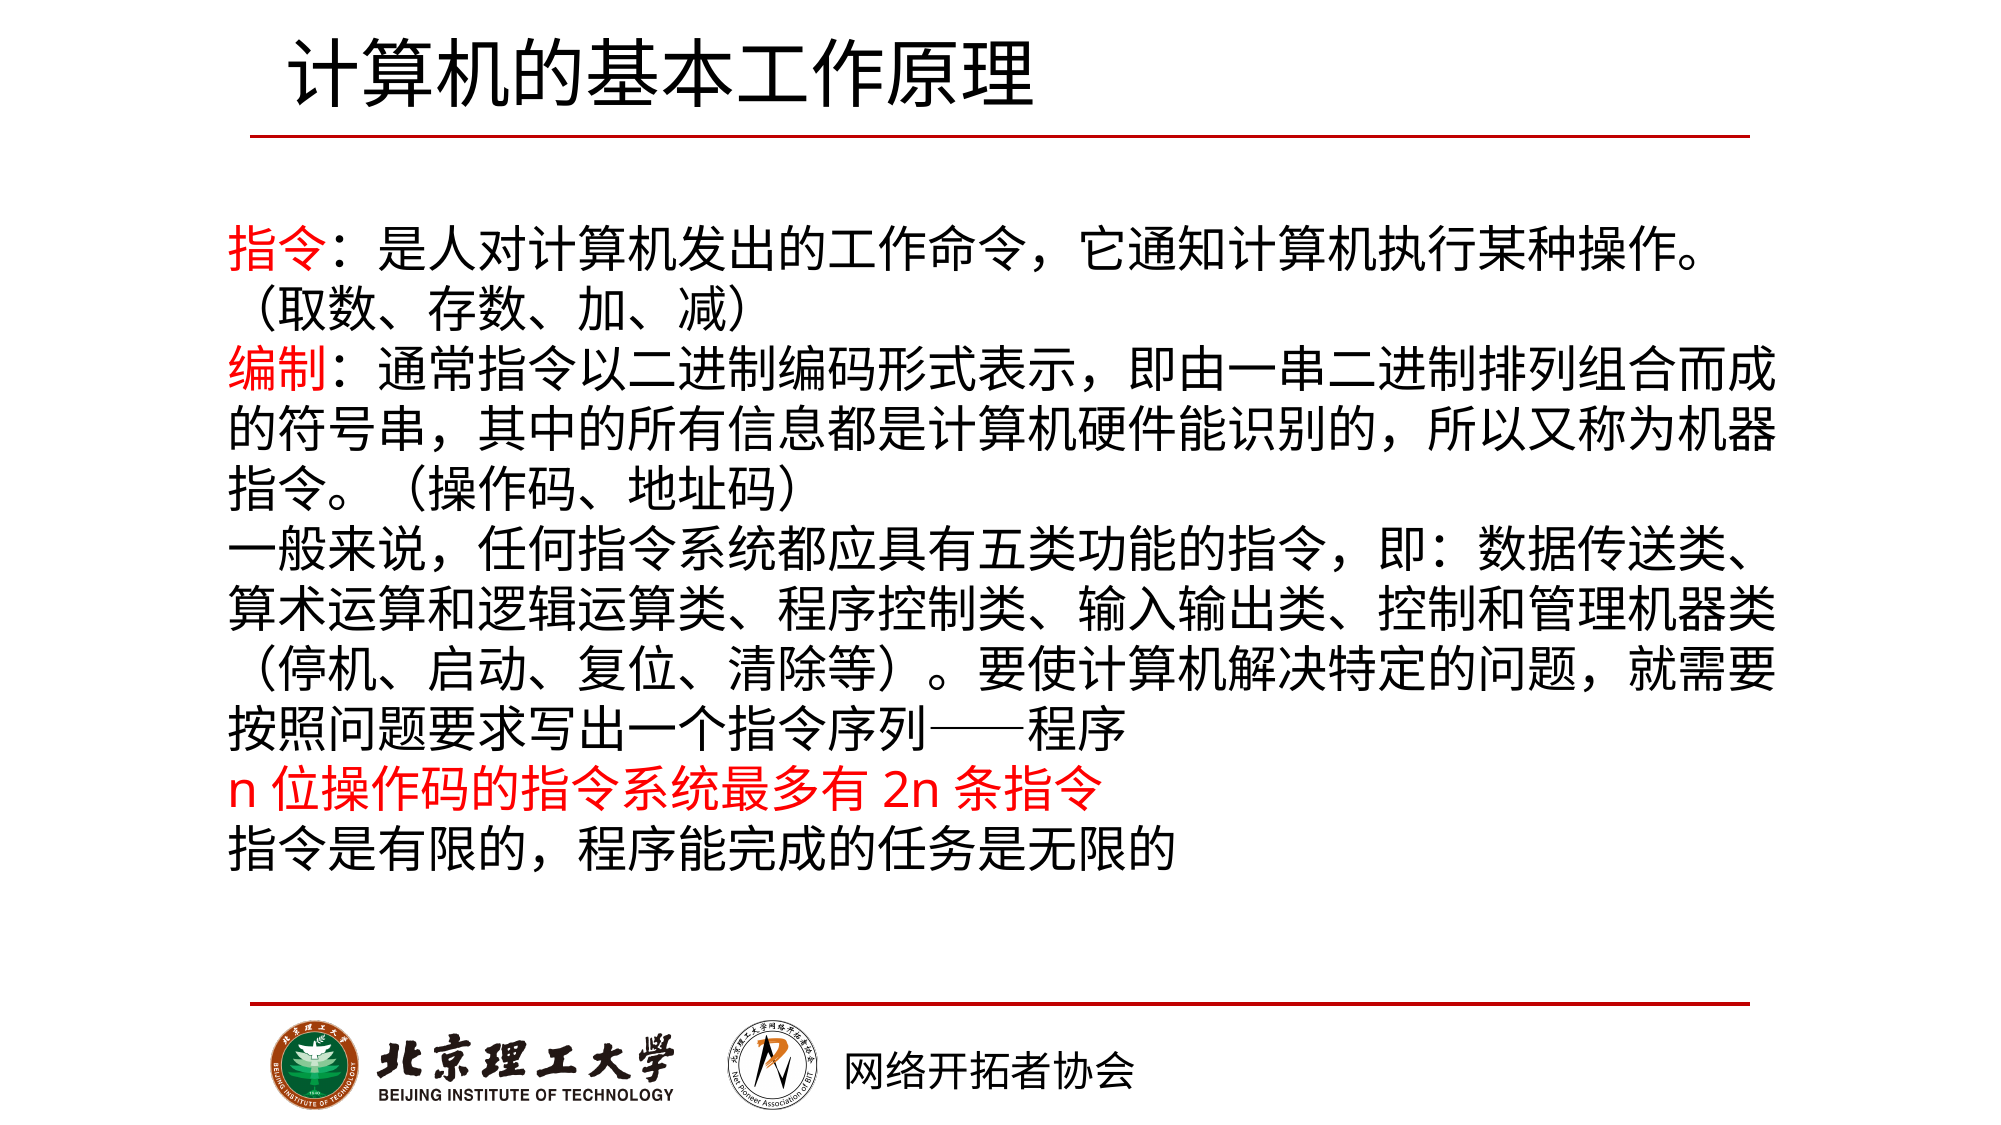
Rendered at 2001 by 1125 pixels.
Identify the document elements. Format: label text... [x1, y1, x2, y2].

text_box 指令：是人对计算机发出的工作命令，它通知计算机执行某种操作。（取数、存数、加、减） 编制：通常指令以二进制编码形式表示，即由一串二进制排列组合而成的符号串，其中的所有信息都是计算机硬件能识别的，所以又称为机器指令。（操作码、地址码） 一般来说，任何指令系统都应具有五类功能的指令，即：数据传送类、算术运算和逻辑运算类、程序控制类、输入输出类、控制和管理机器类（停机、启动、复位、清除等）。要使计算机解决特定的问题，就需要按照问题要求写出一个指令序列——程序 n位操作码的指令系统最多有2n条指令 指令是有限的，程序能完成的任务是无限的 [212, 210, 1811, 888]
text_box 计算机的基本工作原理 [270, 19, 1696, 124]
picture [727, 1020, 818, 1110]
picture [270, 1020, 674, 1110]
text_box 网络开拓者协会 [828, 1037, 1402, 1102]
